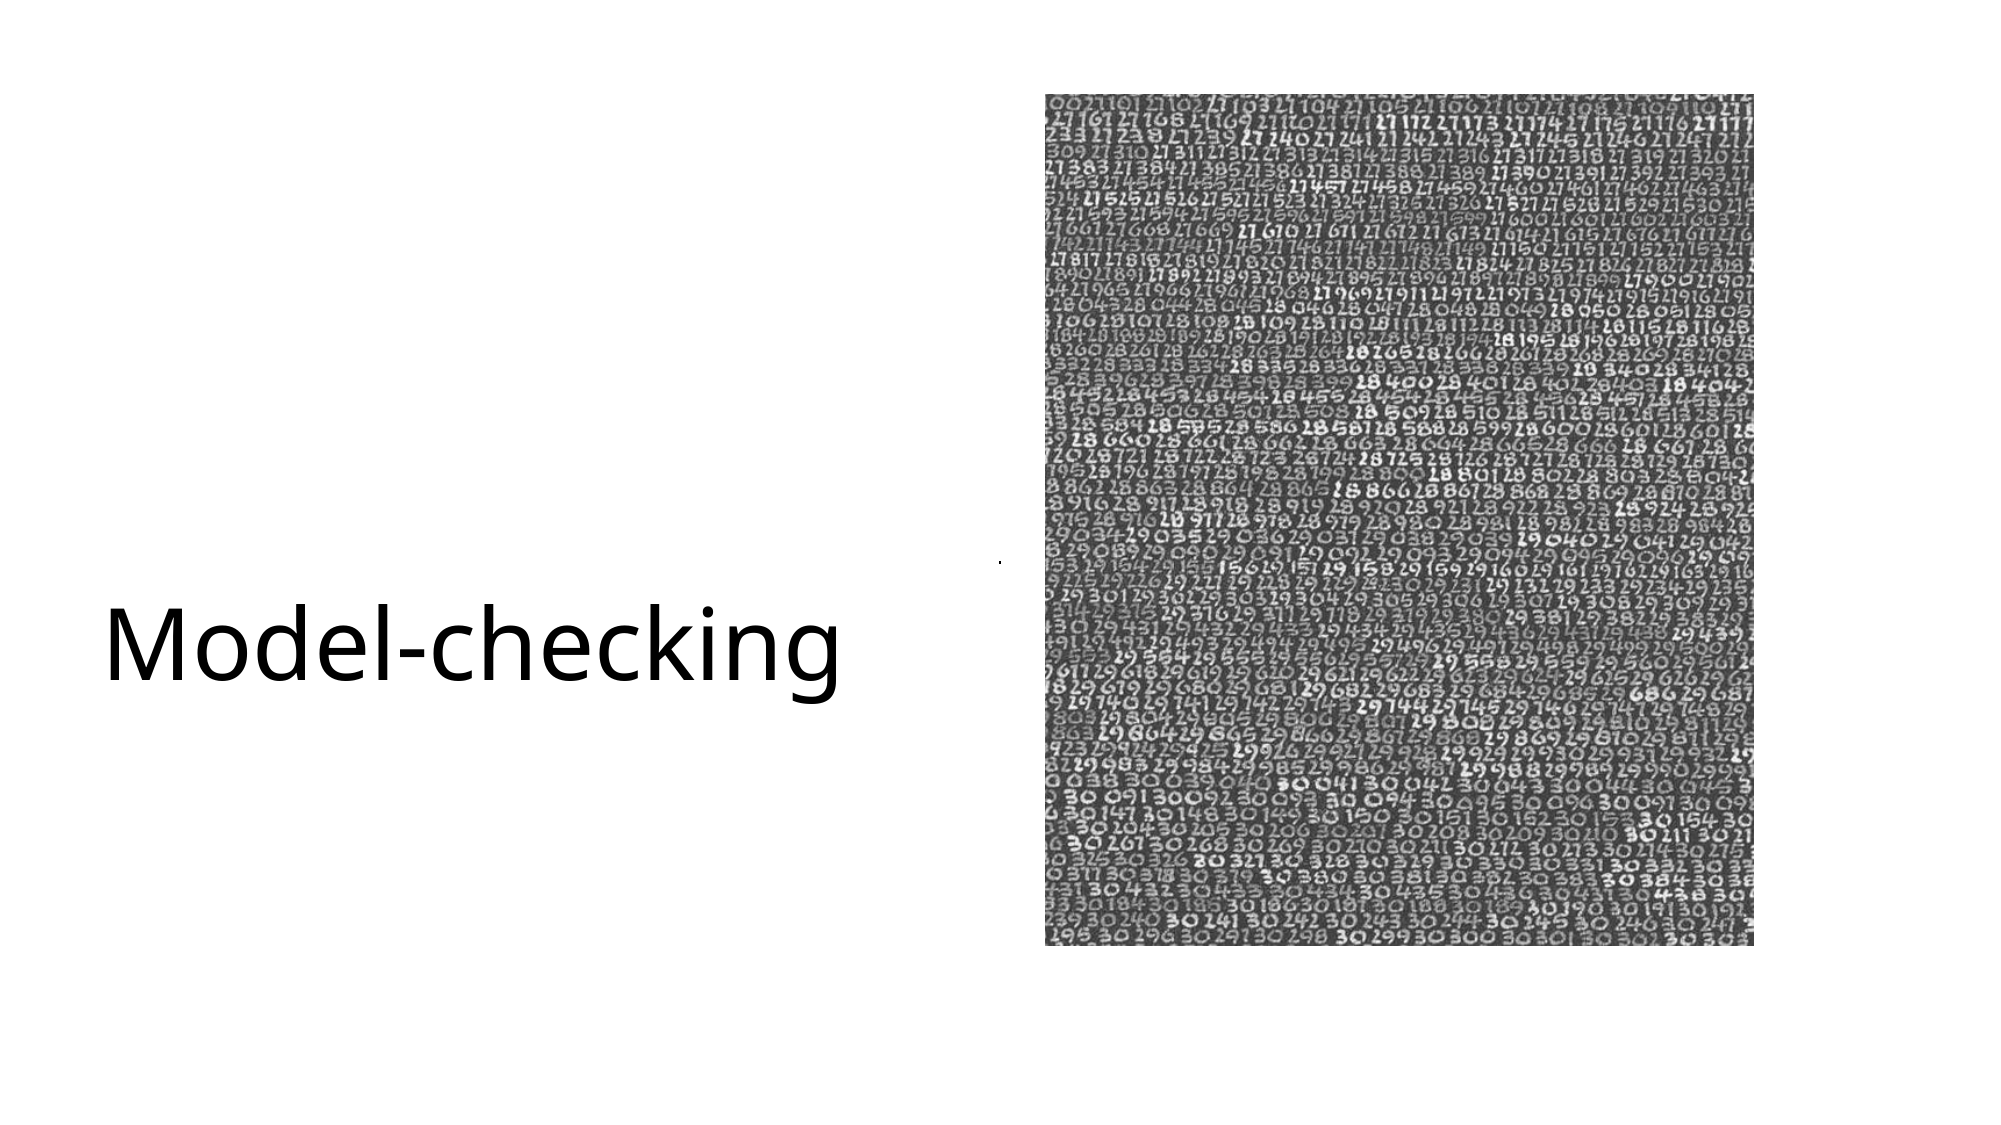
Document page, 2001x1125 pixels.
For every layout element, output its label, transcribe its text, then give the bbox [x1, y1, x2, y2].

title Model-checking [78, 184, 896, 710]
picture [1045, 94, 1754, 946]
